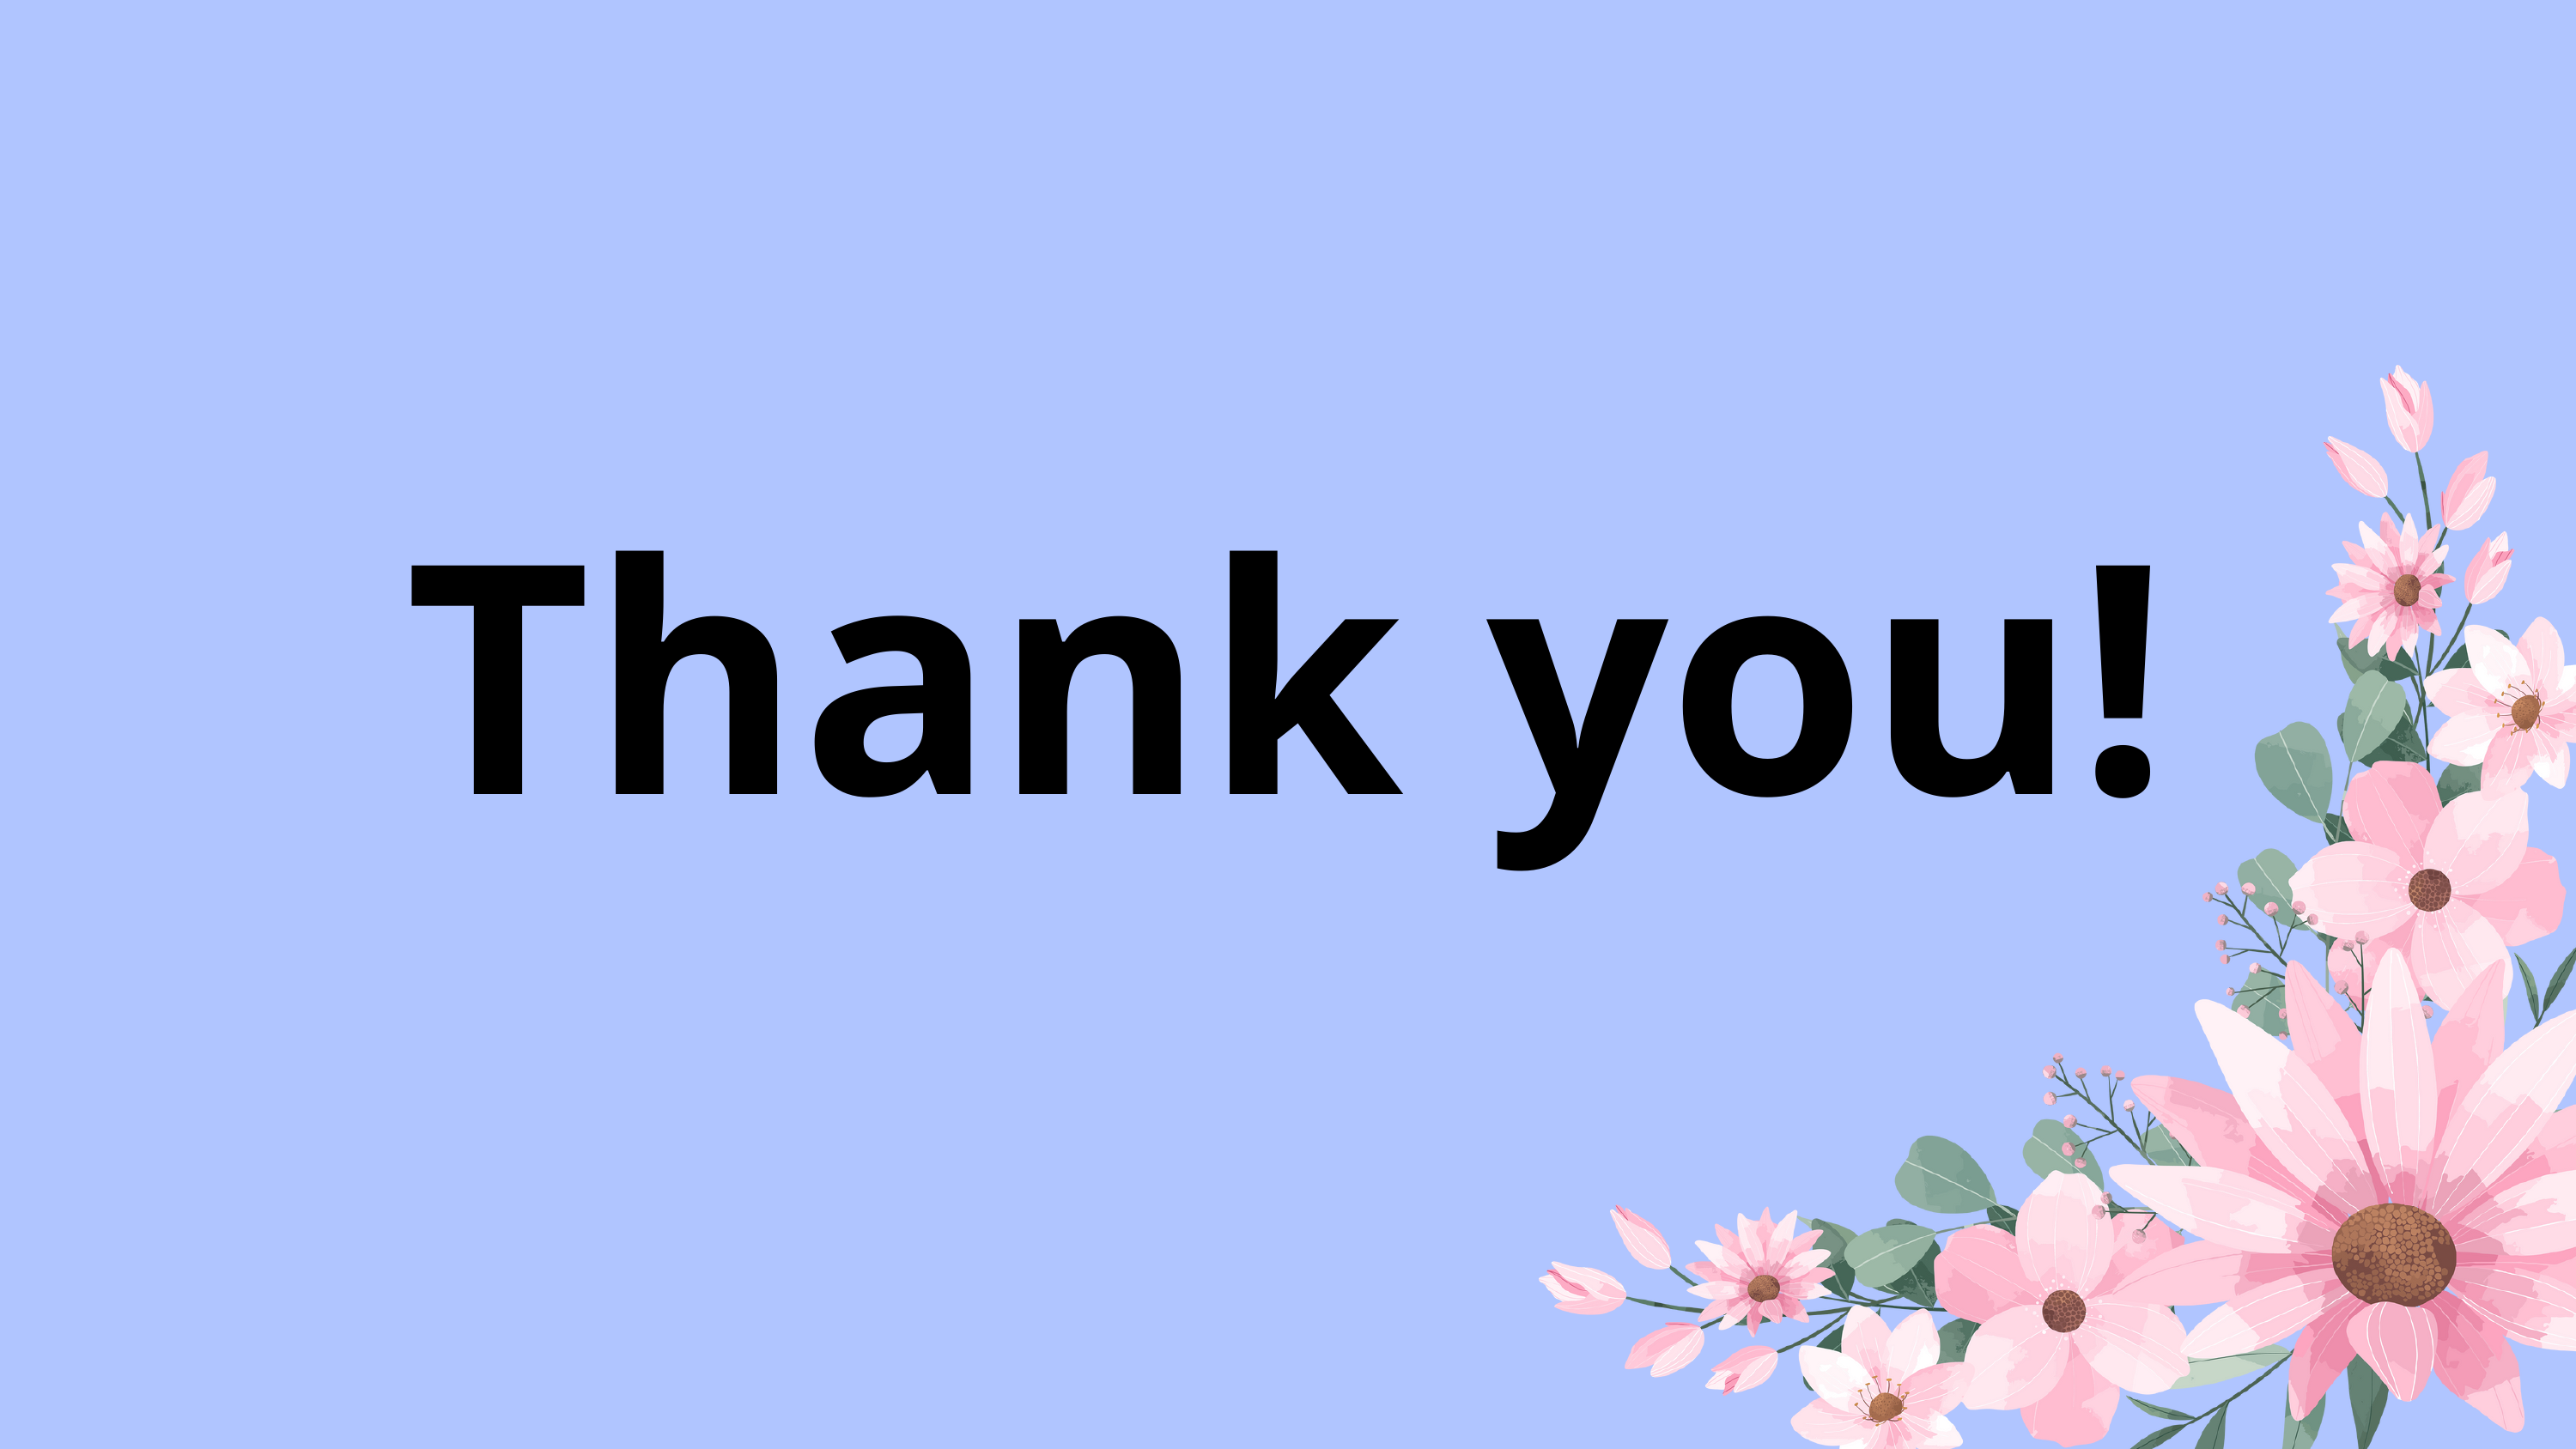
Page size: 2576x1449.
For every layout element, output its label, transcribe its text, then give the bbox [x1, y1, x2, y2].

text_box Thank you! [328, 410, 2248, 859]
text_box [1539, 365, 2576, 1449]
